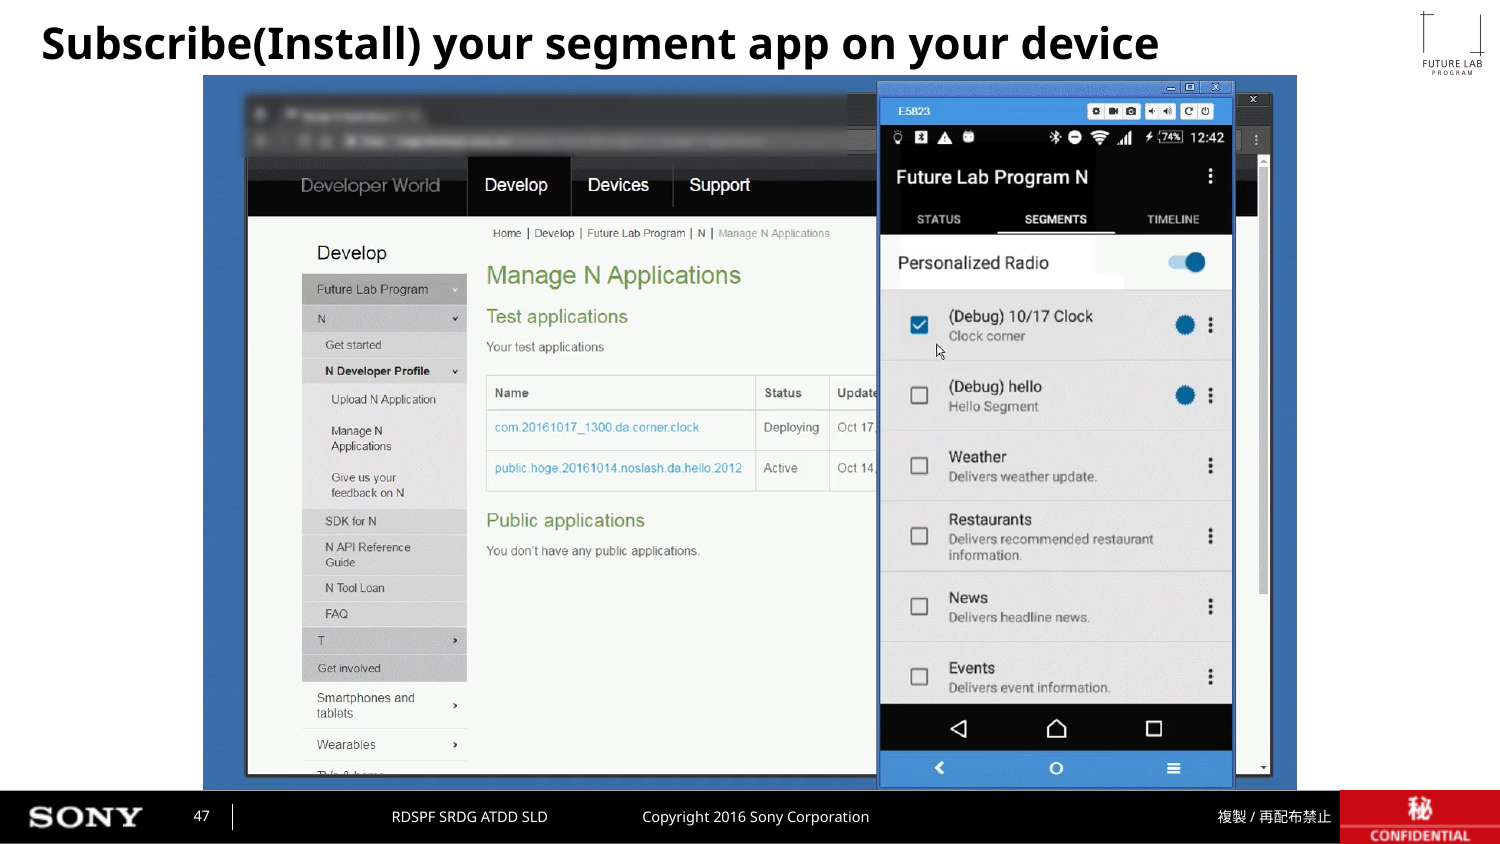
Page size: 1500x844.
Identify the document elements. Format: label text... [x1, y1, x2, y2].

picture [1418, 9, 1486, 77]
picture [1340, 790, 1500, 844]
picture [22, 801, 151, 835]
picture [203, 75, 848, 157]
title Subscribe(Install) your segment app on your device [41, 15, 1311, 150]
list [203, 75, 1297, 790]
